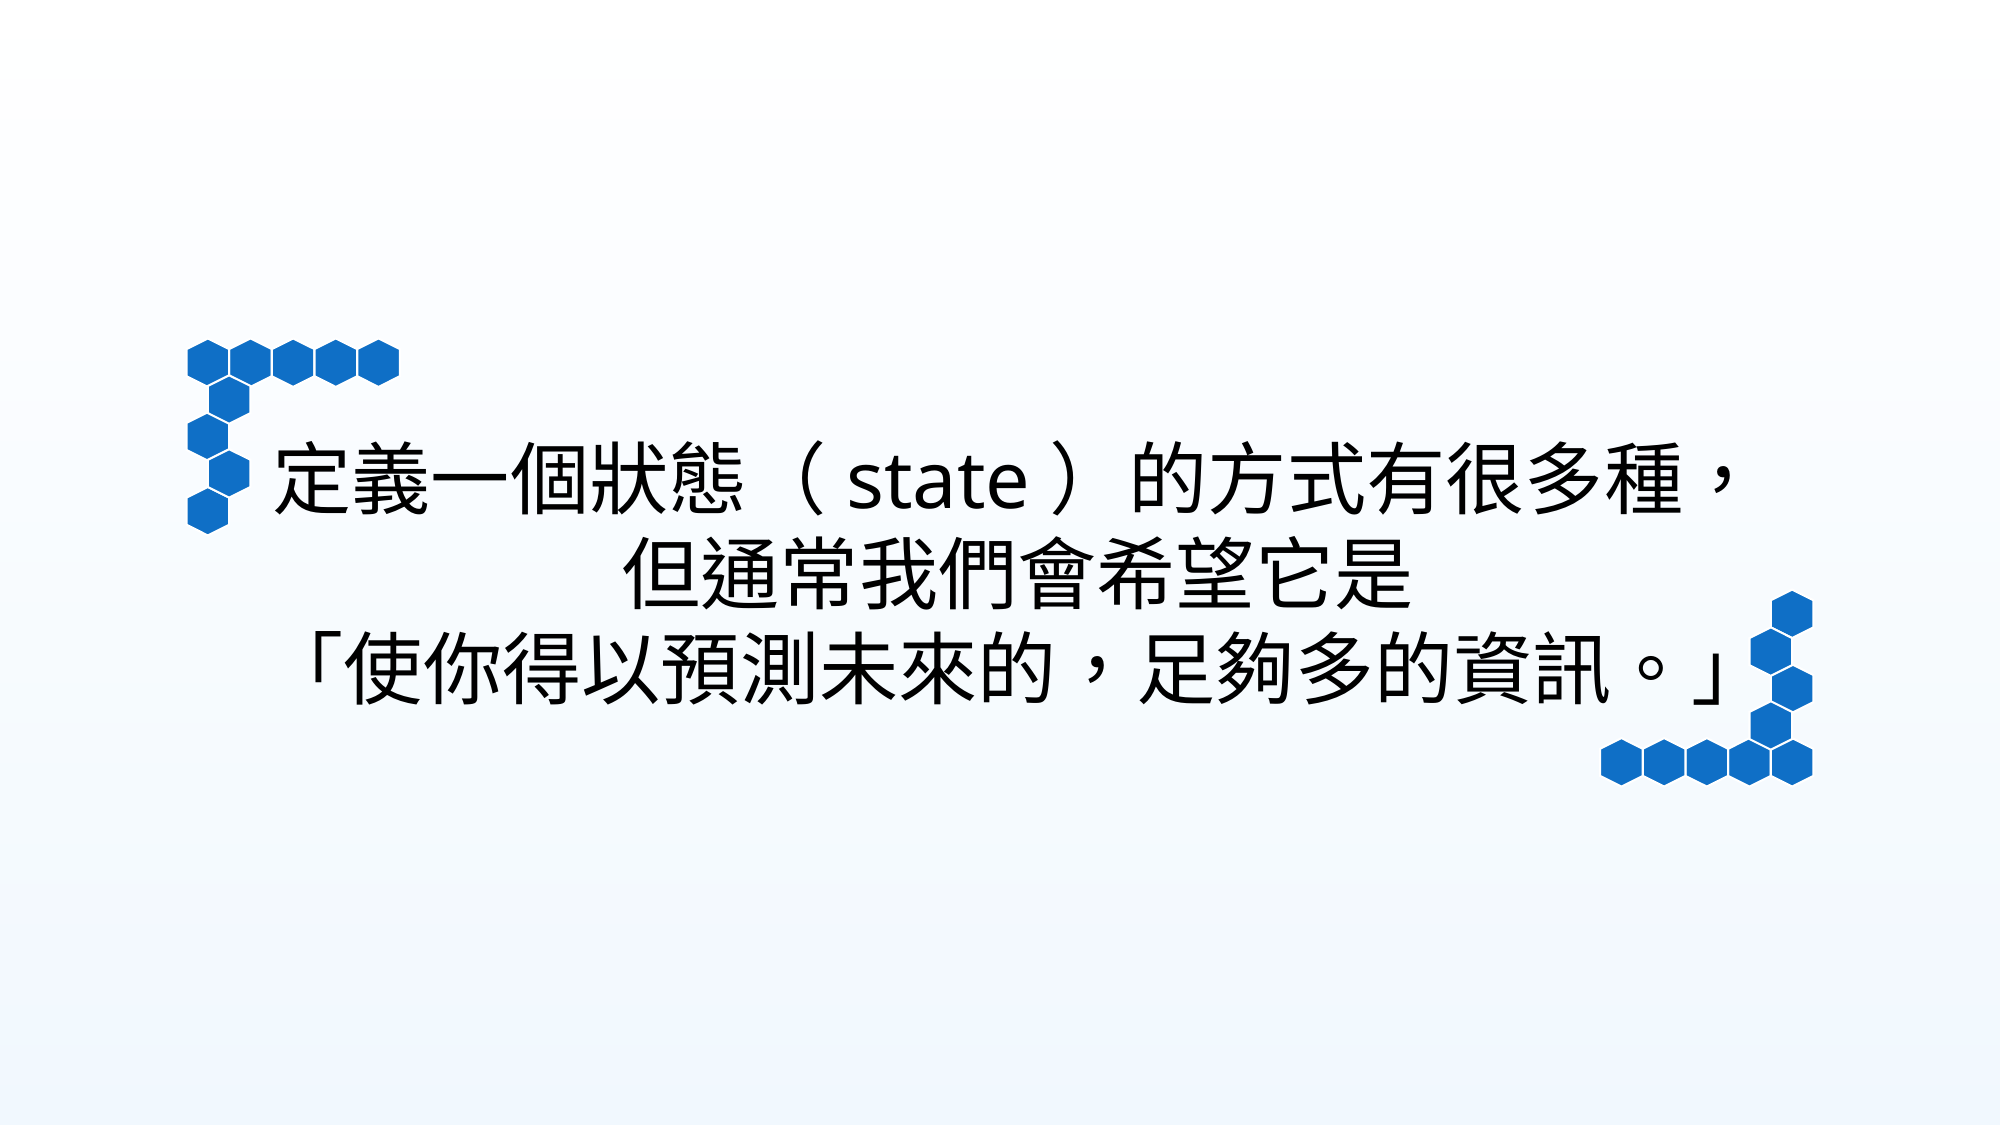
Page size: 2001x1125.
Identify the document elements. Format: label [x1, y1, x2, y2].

text_box [186, 338, 1814, 787]
